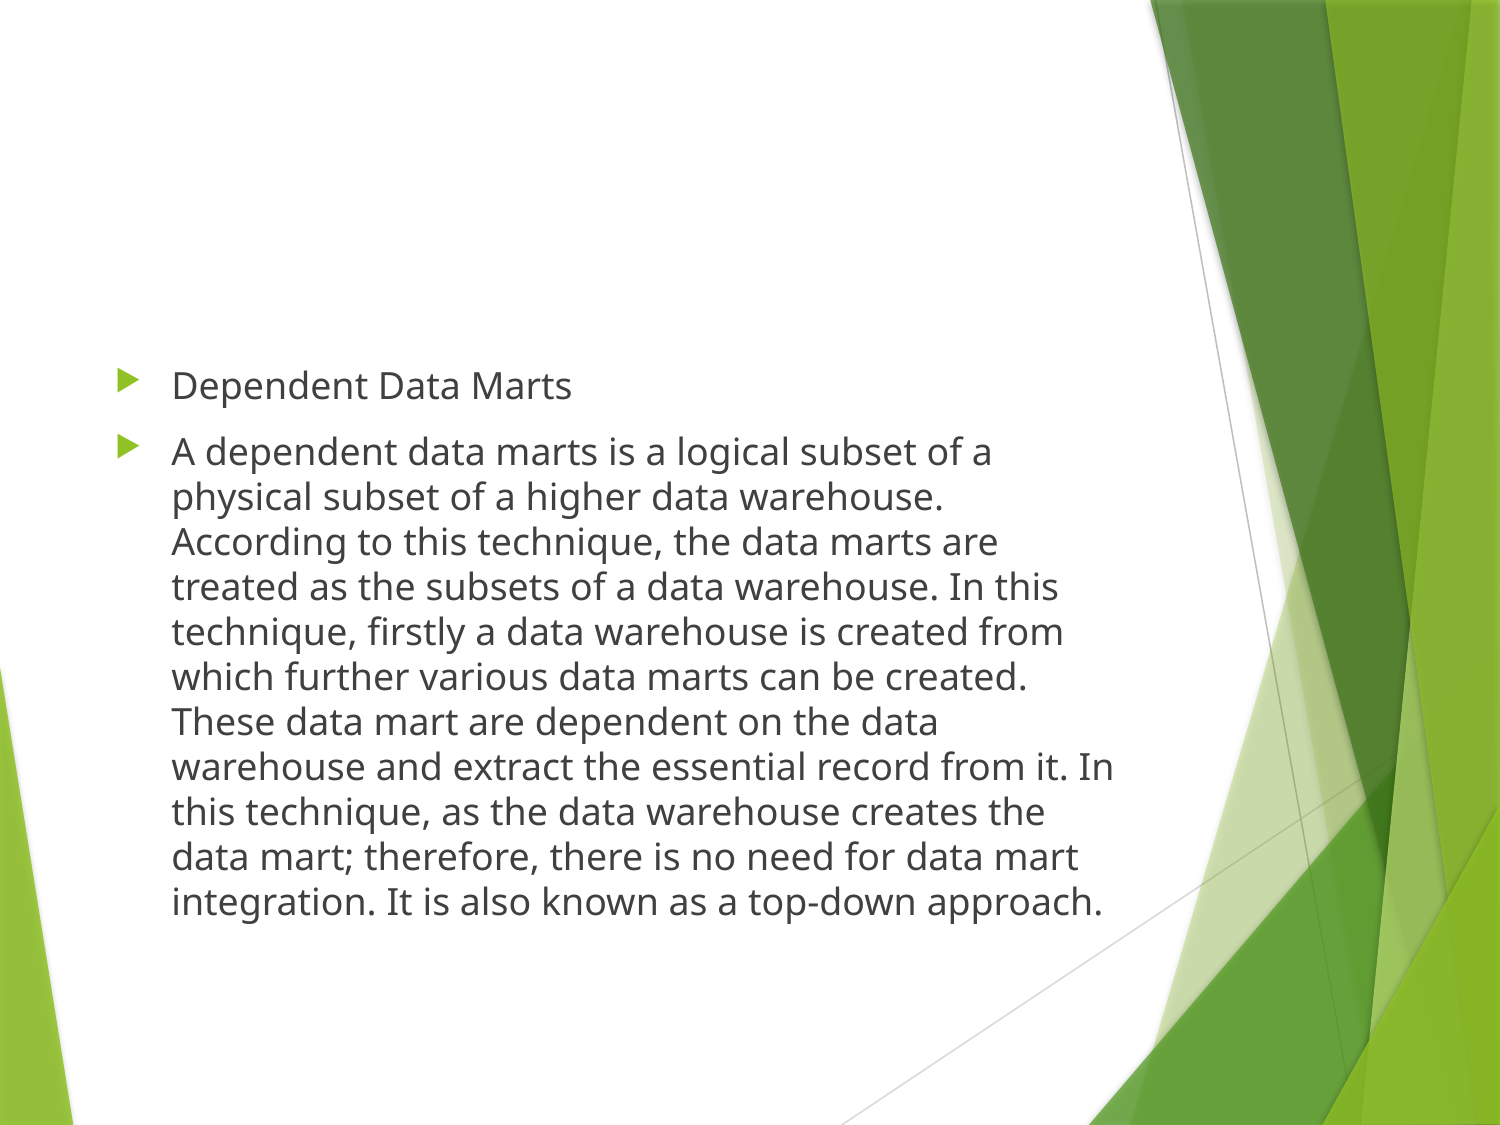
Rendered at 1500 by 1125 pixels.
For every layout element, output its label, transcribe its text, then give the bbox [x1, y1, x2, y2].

list Dependent Data Marts A dependent data marts is a logical subset of a physical subset of a higher data warehouse. According to this technique, the data marts are treated as the subsets of a data warehouse. In this technique, firstly a data warehouse is created from which further various data marts can be created. These data mart are dependent on the data warehouse and extract the essential record from it. In this technique, as the data warehouse creates the data mart; therefore, there is no need for data mart integration. It is also known as a top-down approach. [99, 354, 1142, 992]
